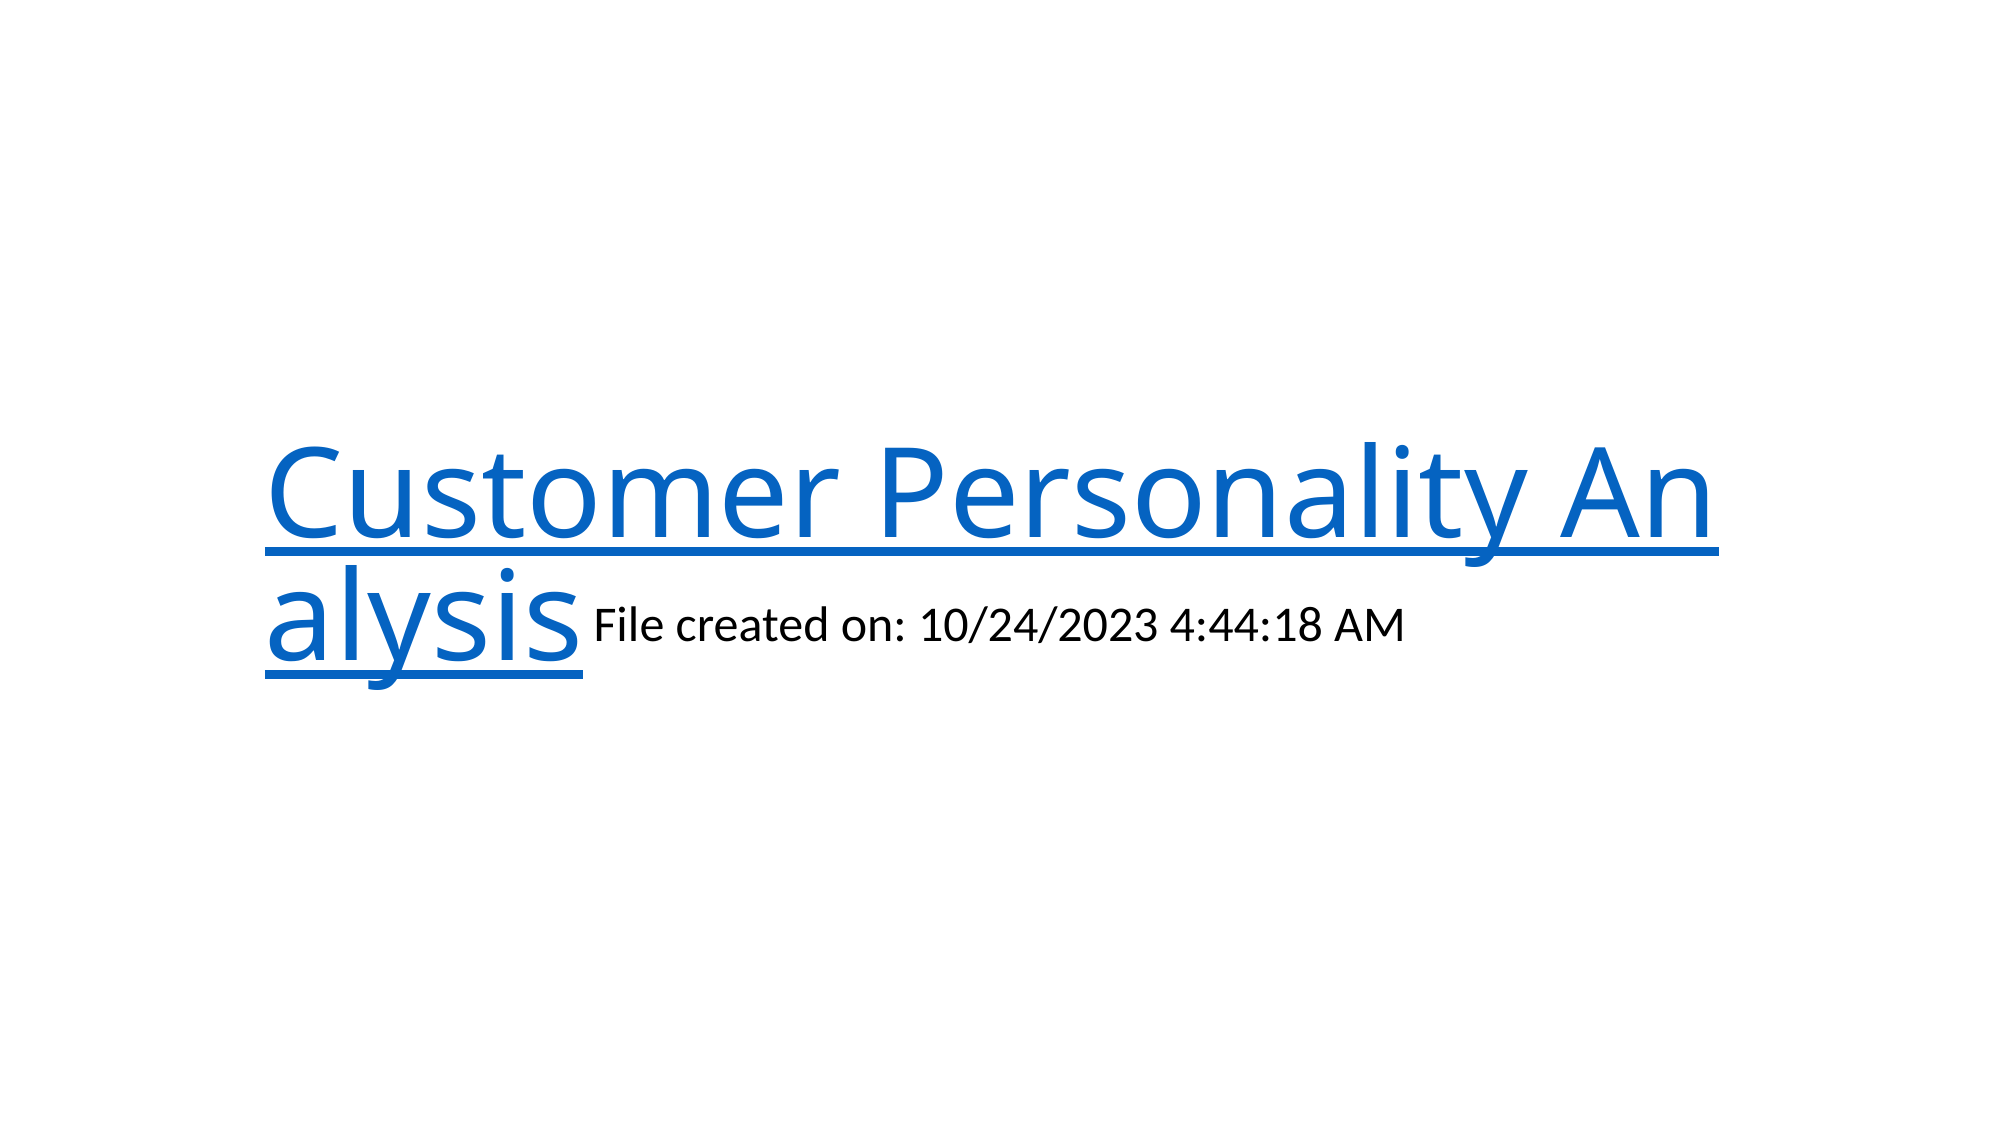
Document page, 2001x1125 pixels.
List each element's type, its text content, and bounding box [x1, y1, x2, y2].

title Customer Personality Analysis [249, 184, 1750, 576]
subtitle File created on: 10/24/2023 4:44:18 AM [249, 590, 1750, 863]
